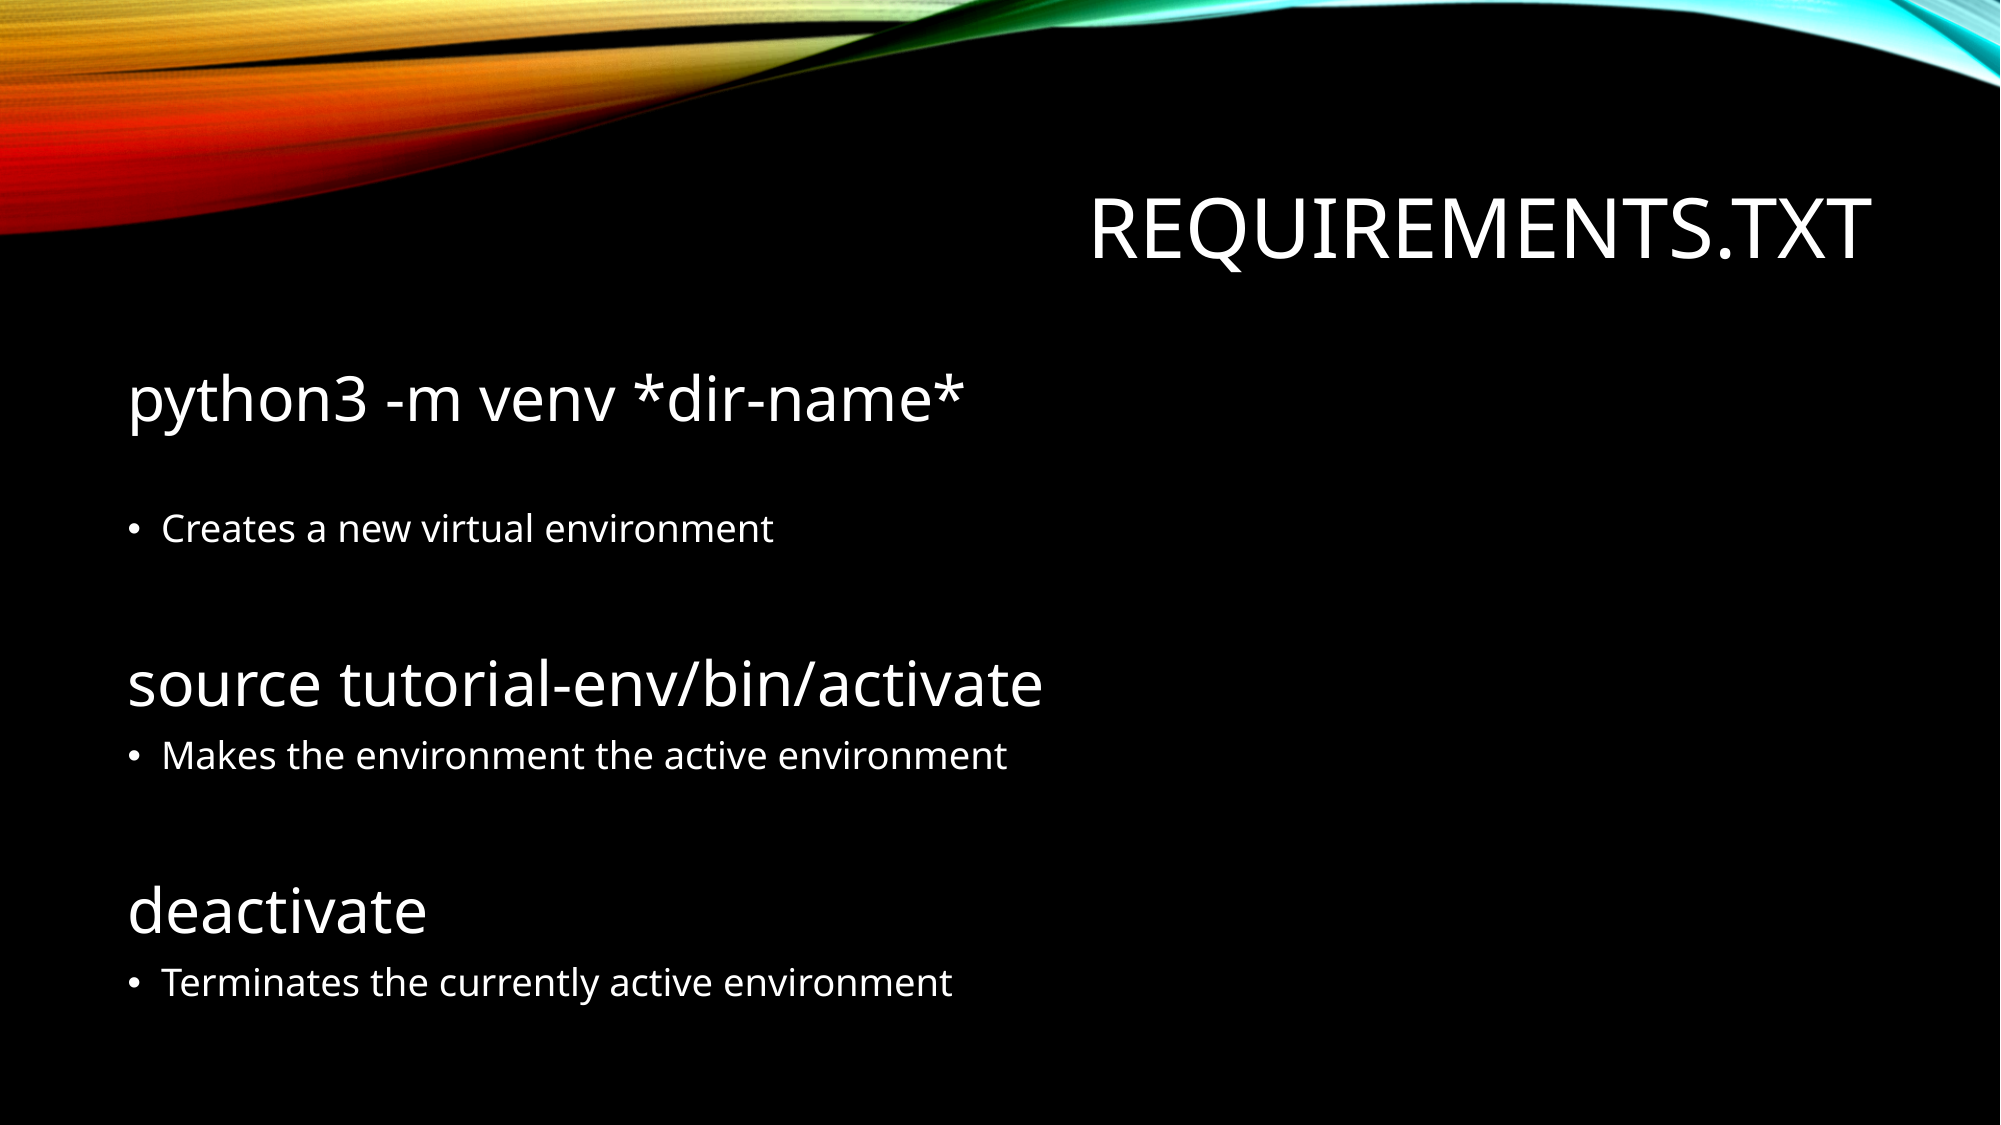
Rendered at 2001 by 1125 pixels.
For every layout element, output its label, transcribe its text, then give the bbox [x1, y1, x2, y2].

list python3 -m venv *dir-name* Creates a new virtual environment source tutorial-env/bin/activate Makes the environment the active environment deactivate Terminates the currently active environment [112, 360, 1888, 1021]
picture [0, 0, 2000, 237]
title Requirements.txt [474, 125, 1888, 338]
